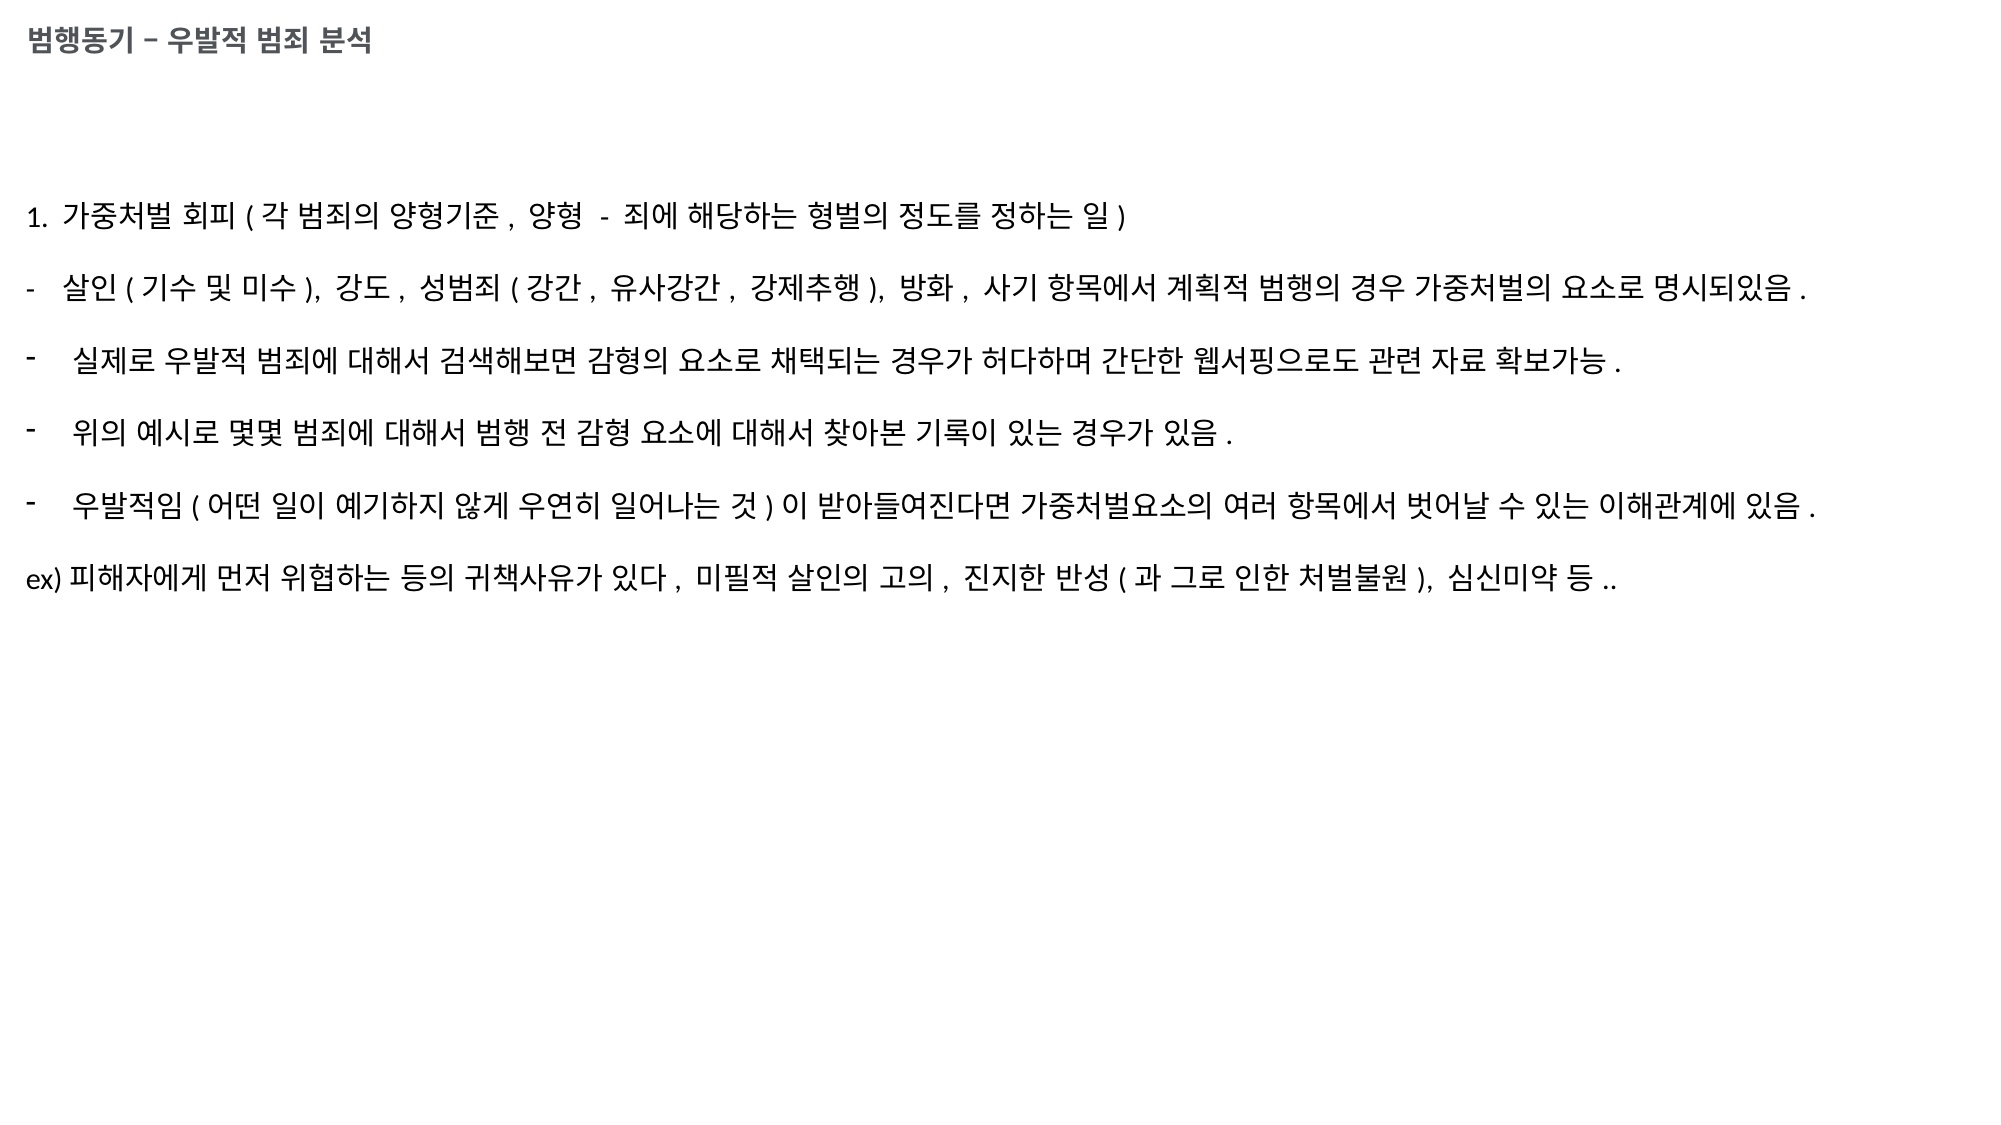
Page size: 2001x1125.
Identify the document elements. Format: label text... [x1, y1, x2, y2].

text_box 1. 가중처벌 회피(각 범죄의 양형기준, 양형 - 죄에 해당하는 형벌의 정도를 정하는 일) - 살인(기수 및 미수), 강도, 성범죄(강간, 유사강간, 강제추행), 방화, 사기 항목에서 계획적 범행의 경우 가중처벌의 요소로 명시되있음. 실제로 우발적 범죄에 대해서 검색해보면 감형의 요소로 채택되는 경우가 허다하며 간단한 웹서핑으로도 관련 자료 확보가능. 위의 예시로 몇몇 범죄에 대해서 범행 전 감형 요소에 대해서 찾아본 기록이 있는 경우가 있음. 우발적임(어떤 일이 예기하지 않게 우연히 일어나는 것)이 받아들여진다면 가중처벌요소의 여러 항목에서 벗어날 수 있는 이해관계에 있음. ex)피해자에게 먼저 위협하는 등의 귀책사유가 있다, 미필적 살인의 고의, 진지한 반성(과 그로 인한 처벌불원), 심신미약 등.. [10, 40, 2000, 604]
text_box 범행동기 – 우발적 범죄 분석 [12, 14, 1346, 65]
